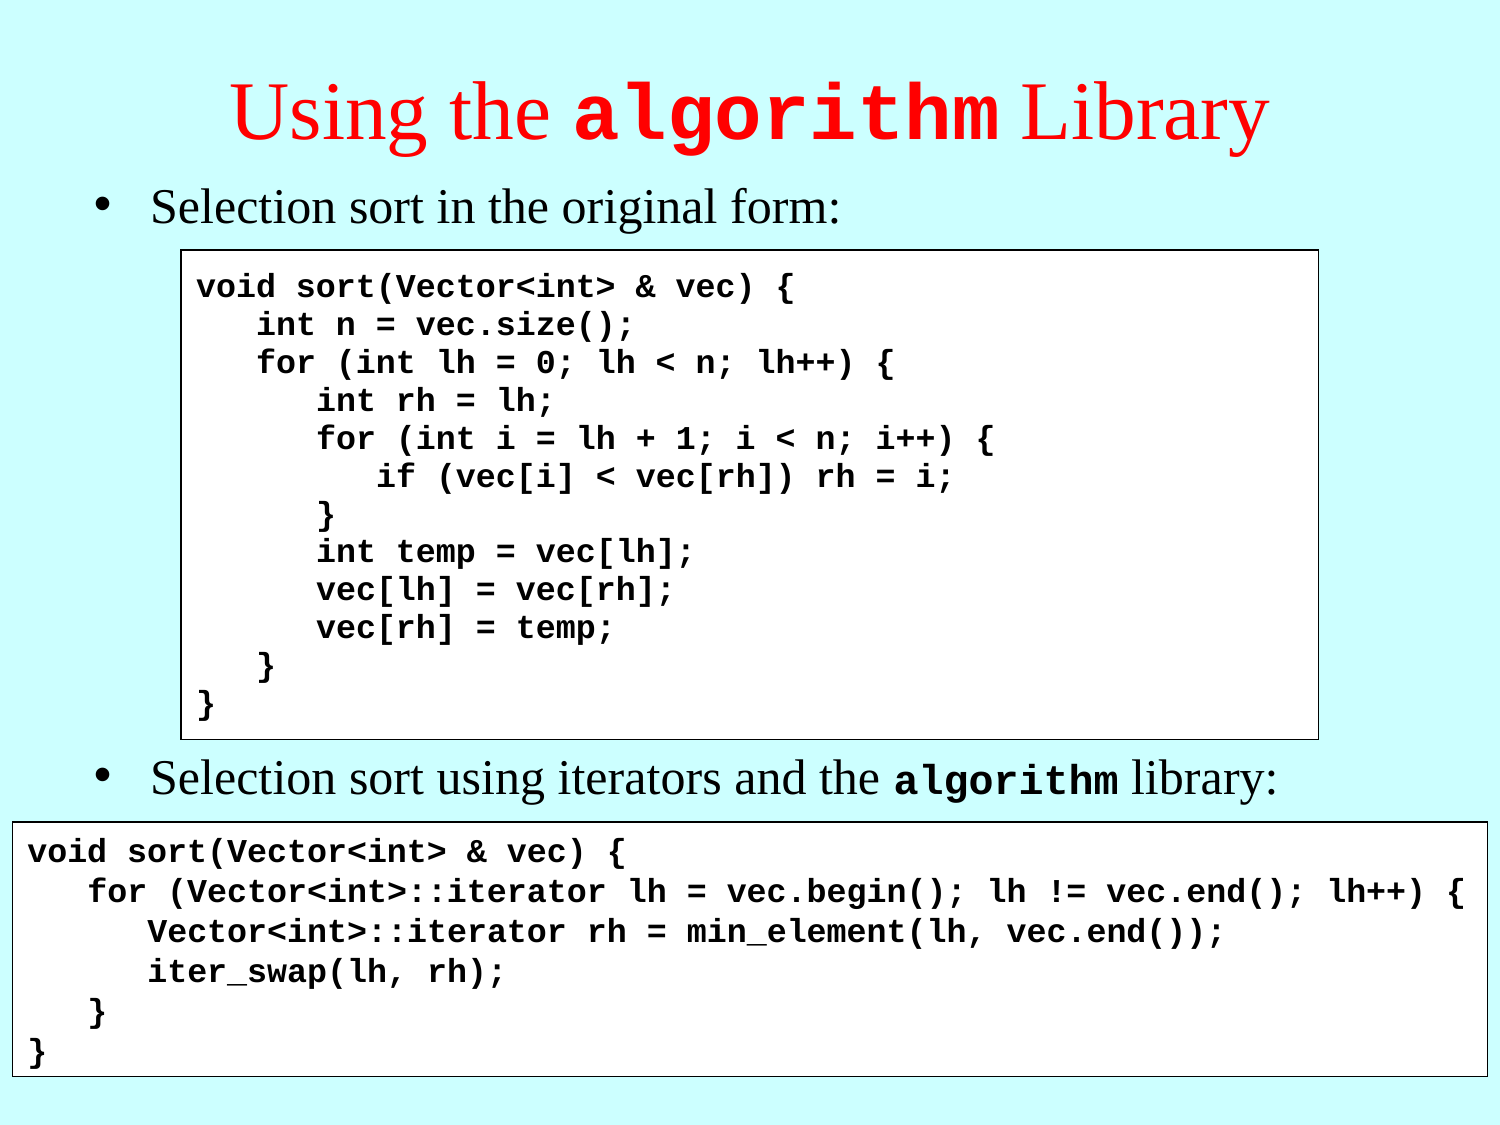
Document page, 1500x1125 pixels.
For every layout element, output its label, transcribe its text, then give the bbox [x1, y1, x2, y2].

text_box void sort(Vector<int> & vec) { for (Vector<int>::iterator lh = vec.begin(); lh != vec.end(); lh++) { Vector<int>::iterator rh = min_element(lh, vec.end()); iter_swap(lh, rh); } } [12, 822, 1488, 1077]
title Using the algorithm Library [0, 12, 1500, 201]
text_box Selection sort in the original form: Selection sort using iterators and the algorithm library: [79, 174, 1413, 825]
